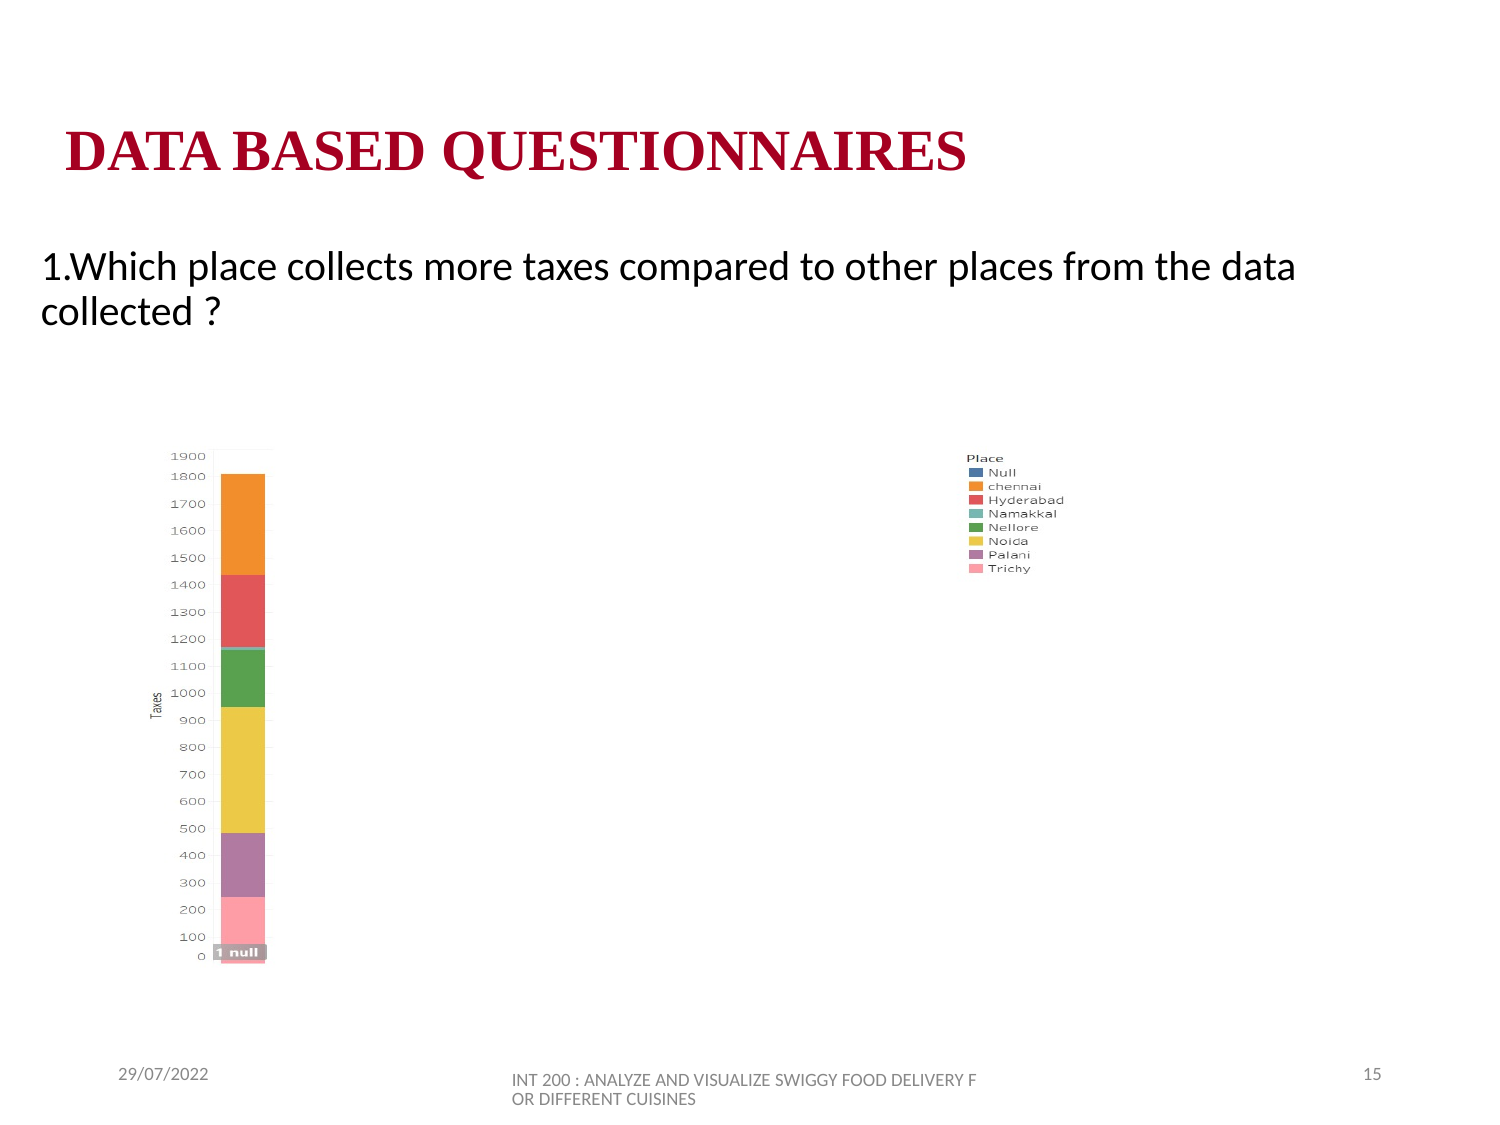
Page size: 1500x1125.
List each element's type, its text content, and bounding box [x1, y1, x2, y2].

slide_number 15 [1059, 1042, 1397, 1103]
footer INT 200 : ANALYZE AND VISUALIZE SWIGGY FOOD DELIVERY FOR DIFFERENT CUISINES [496, 1055, 1004, 1103]
picture [132, 435, 1131, 973]
text_box DATA BASED QUESTIONNAIRES [50, 104, 1251, 190]
title 1.Which place collects more taxes compared to other places from the data collected ? [25, 212, 1360, 366]
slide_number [103, 1042, 441, 1103]
